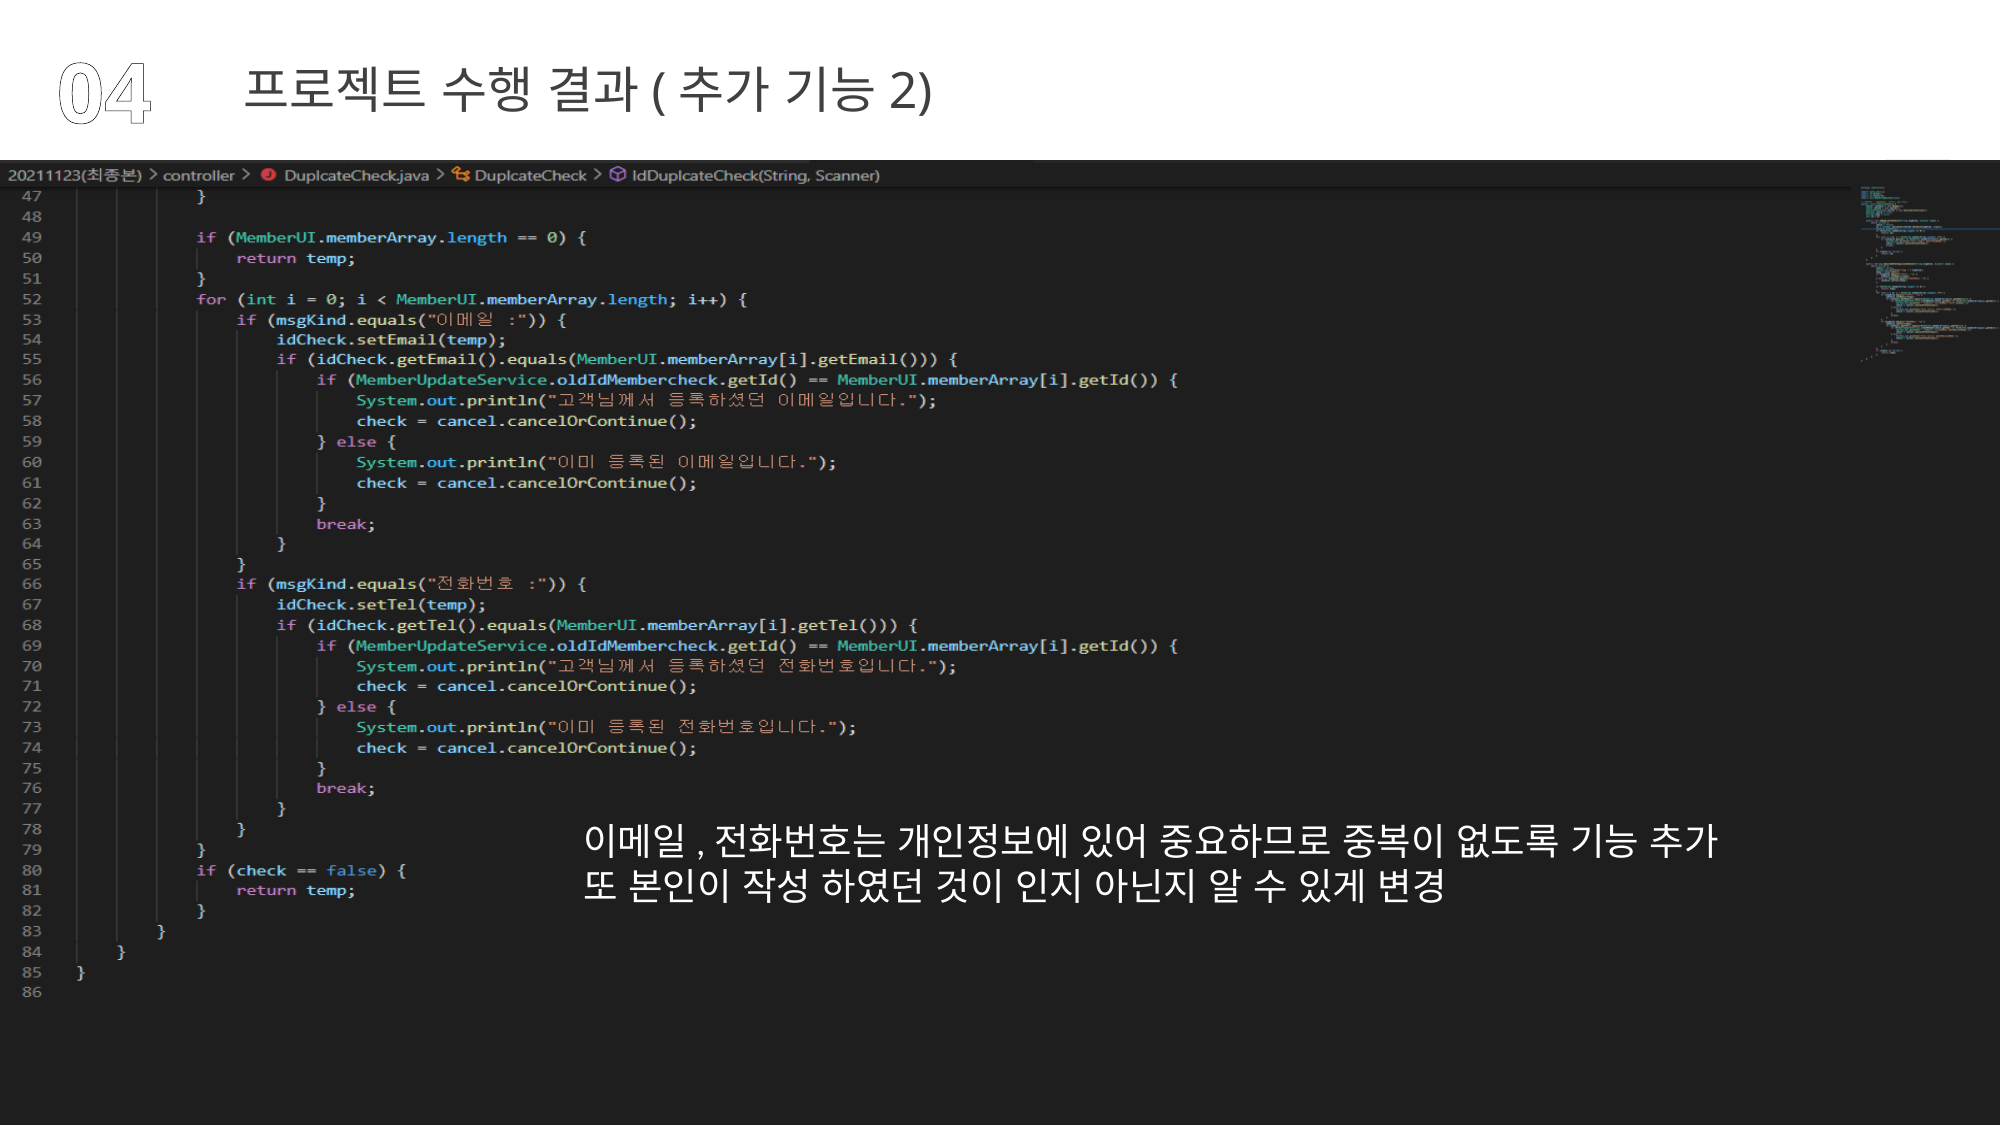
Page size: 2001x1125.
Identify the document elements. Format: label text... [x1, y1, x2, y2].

picture [0, 160, 2000, 1125]
text_box 04 [41, 32, 233, 148]
text_box 프로젝트 수행 결과(추가 기능2) [228, 51, 948, 127]
